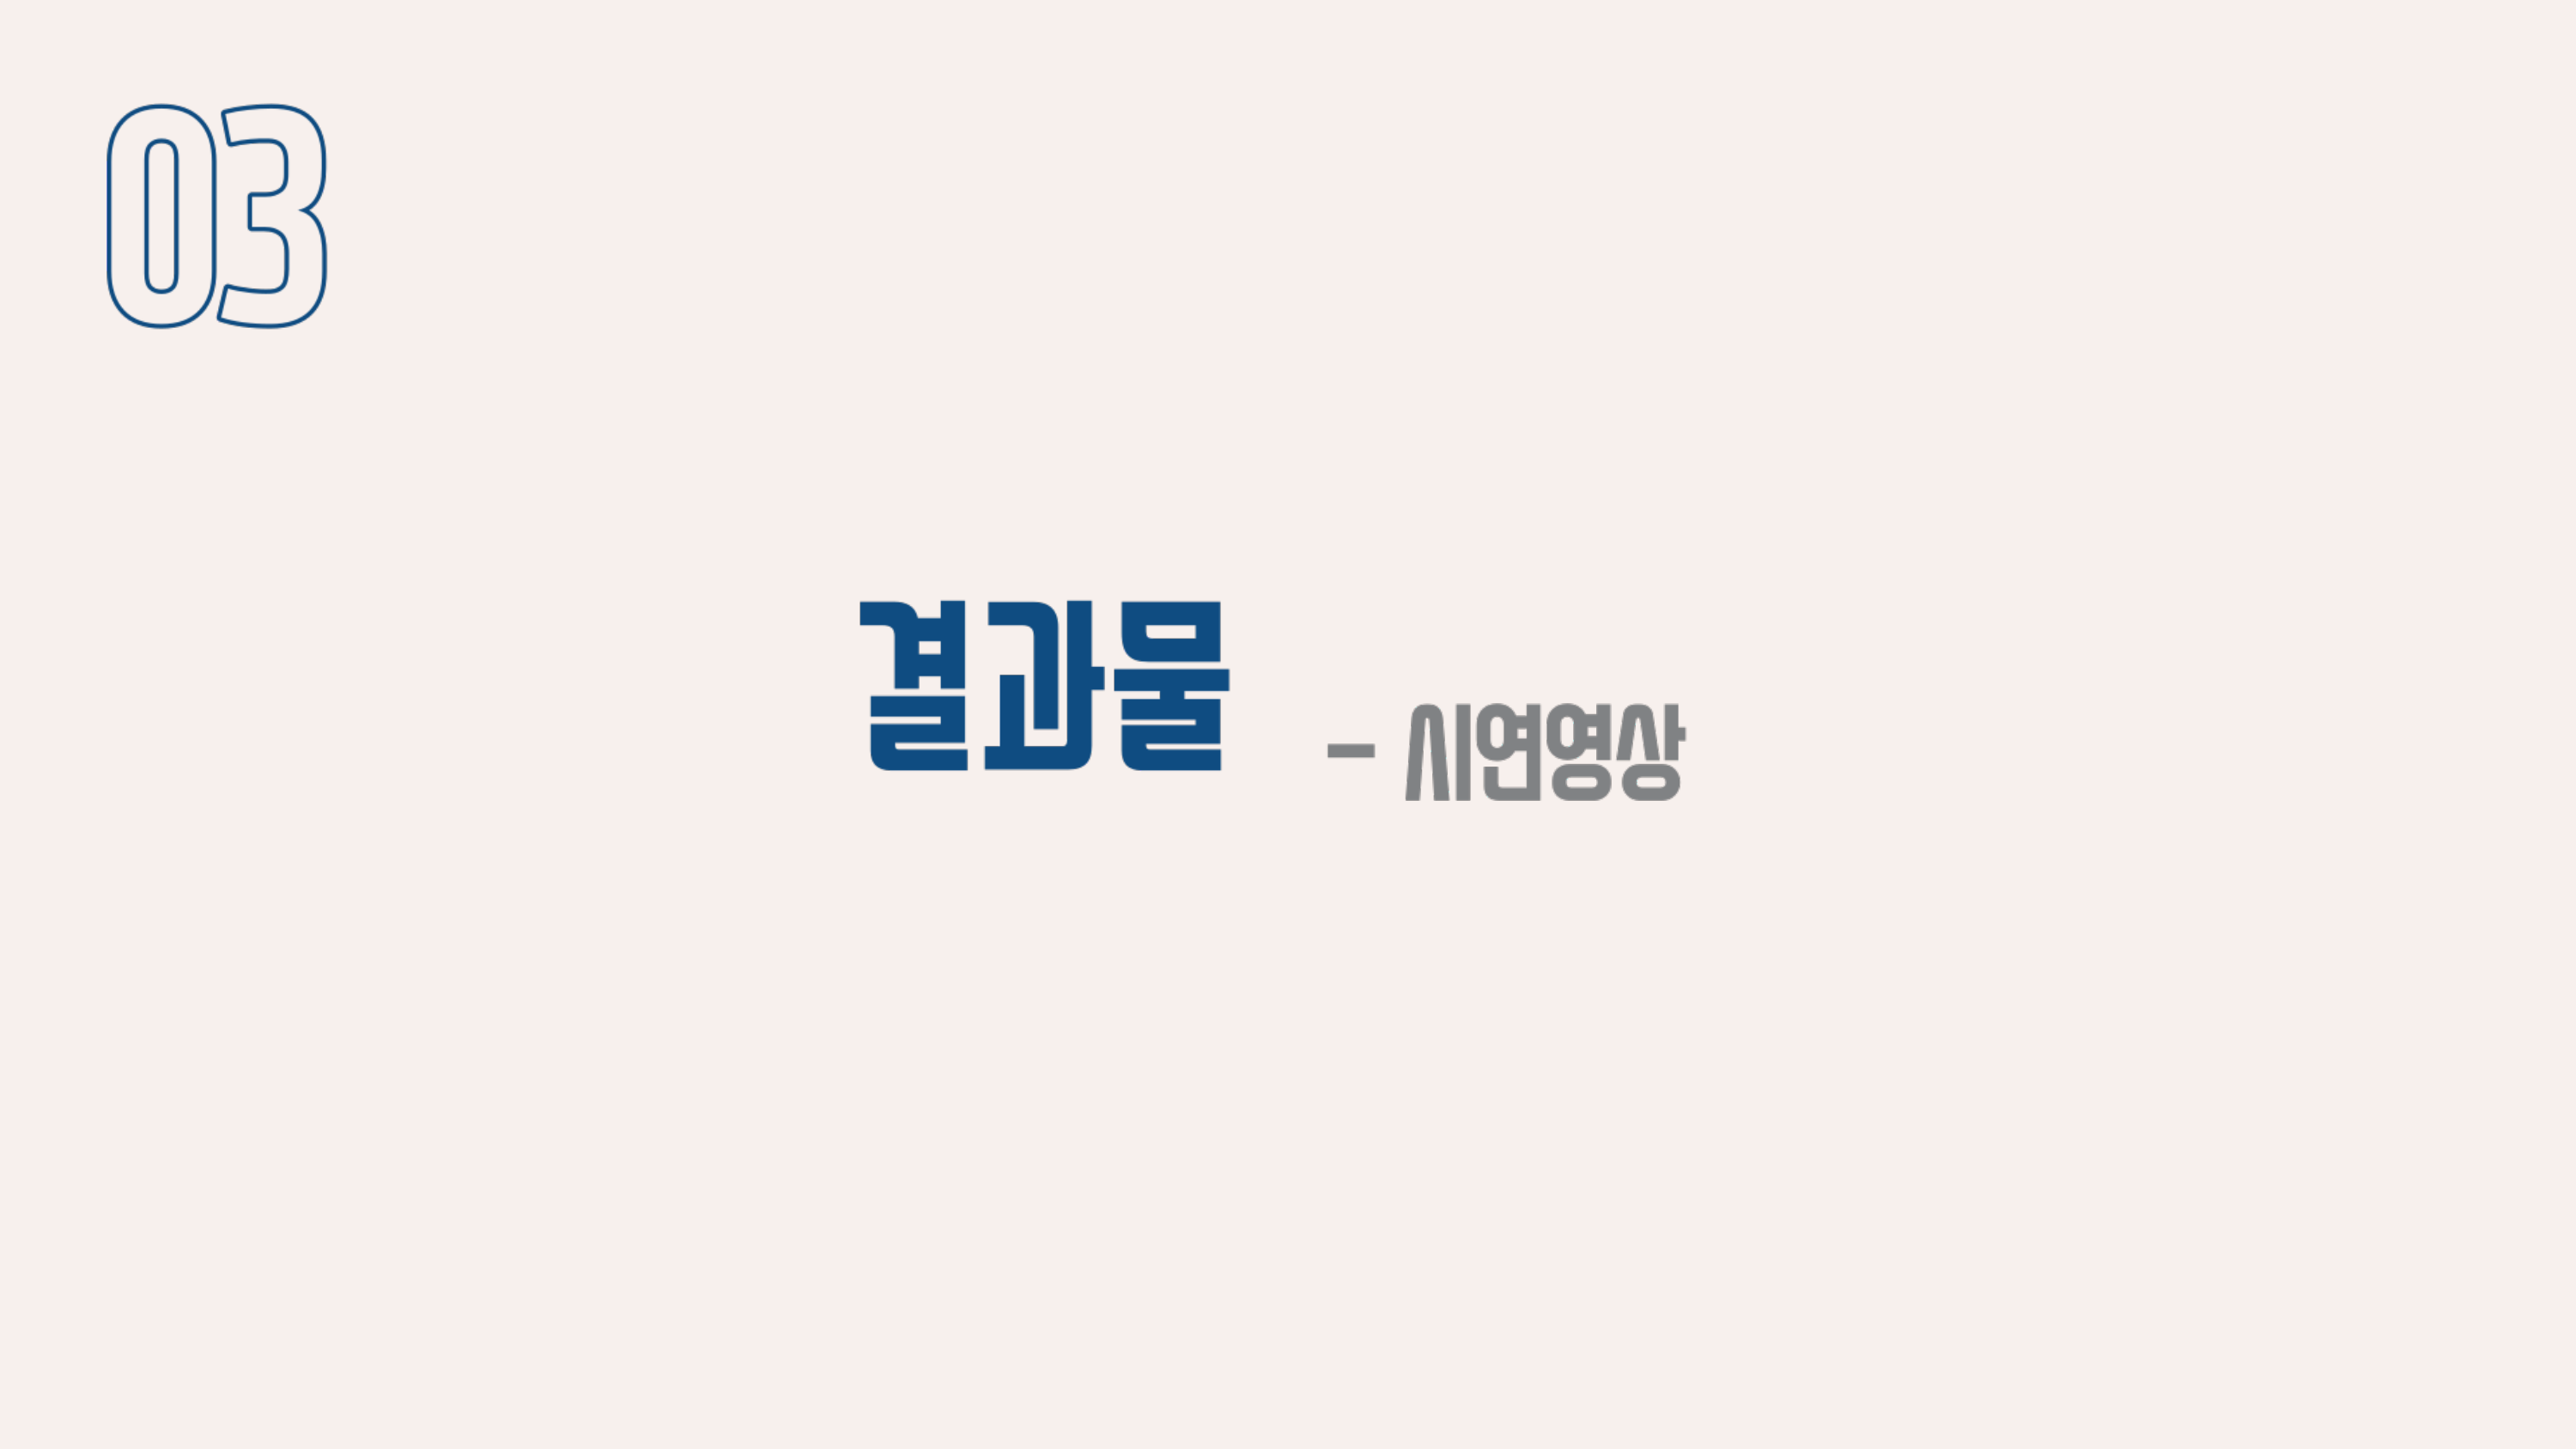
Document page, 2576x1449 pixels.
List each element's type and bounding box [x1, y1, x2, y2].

picture [0, 0, 677, 723]
picture [820, 555, 1762, 897]
